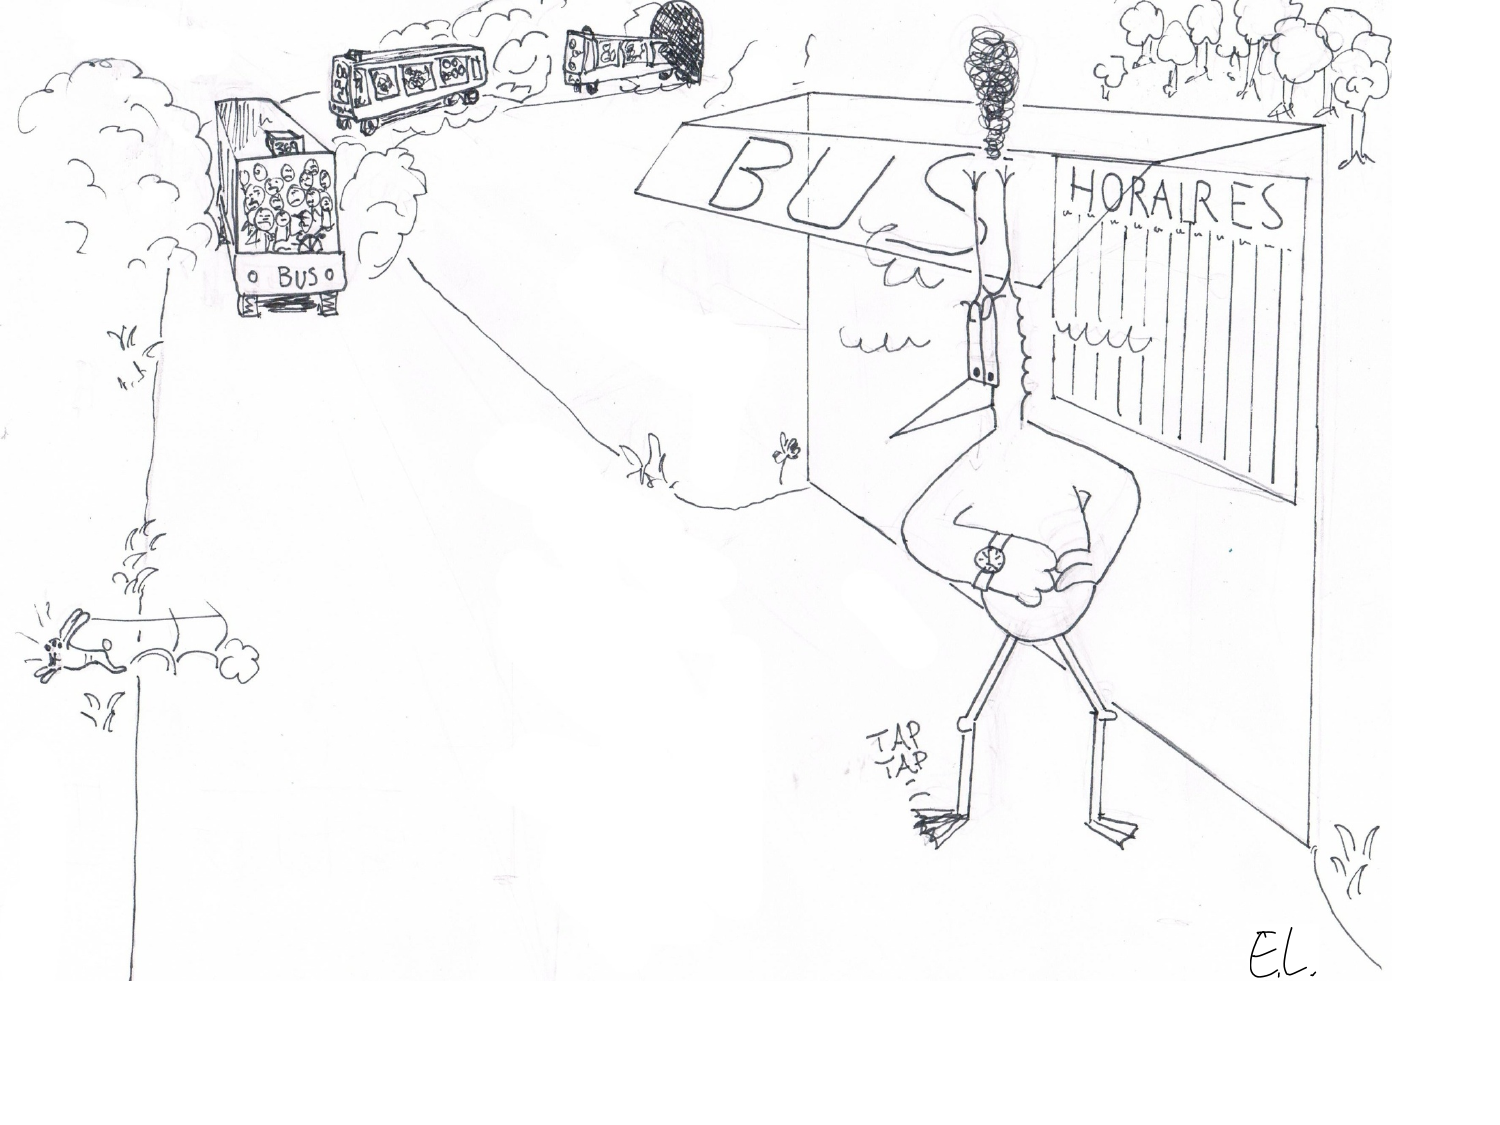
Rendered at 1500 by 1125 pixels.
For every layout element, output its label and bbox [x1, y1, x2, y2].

picture [0, 0, 1393, 981]
